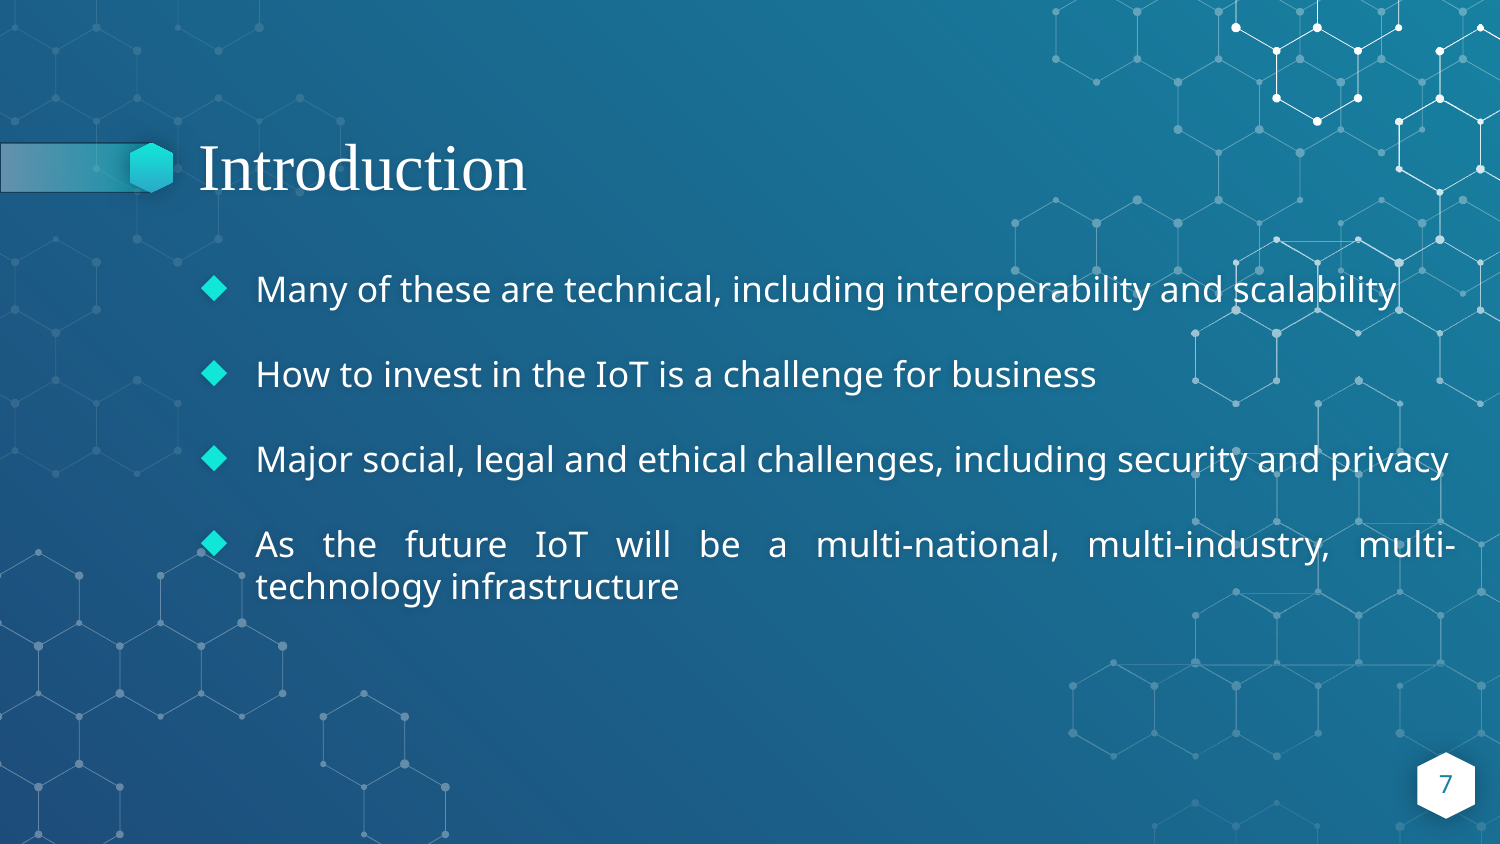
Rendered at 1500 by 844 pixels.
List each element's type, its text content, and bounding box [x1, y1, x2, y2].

list Many of these are technical, including interoperability and scalability How to invest in the IoT is a challenge for business Major social, legal and ethical challenges, including security and privacy As the future IoT will be a multi-national, multi-industry, multi-technology infrastructure [180, 266, 1458, 715]
title Introduction [198, 140, 1302, 198]
slide_number 7 [1417, 752, 1475, 819]
